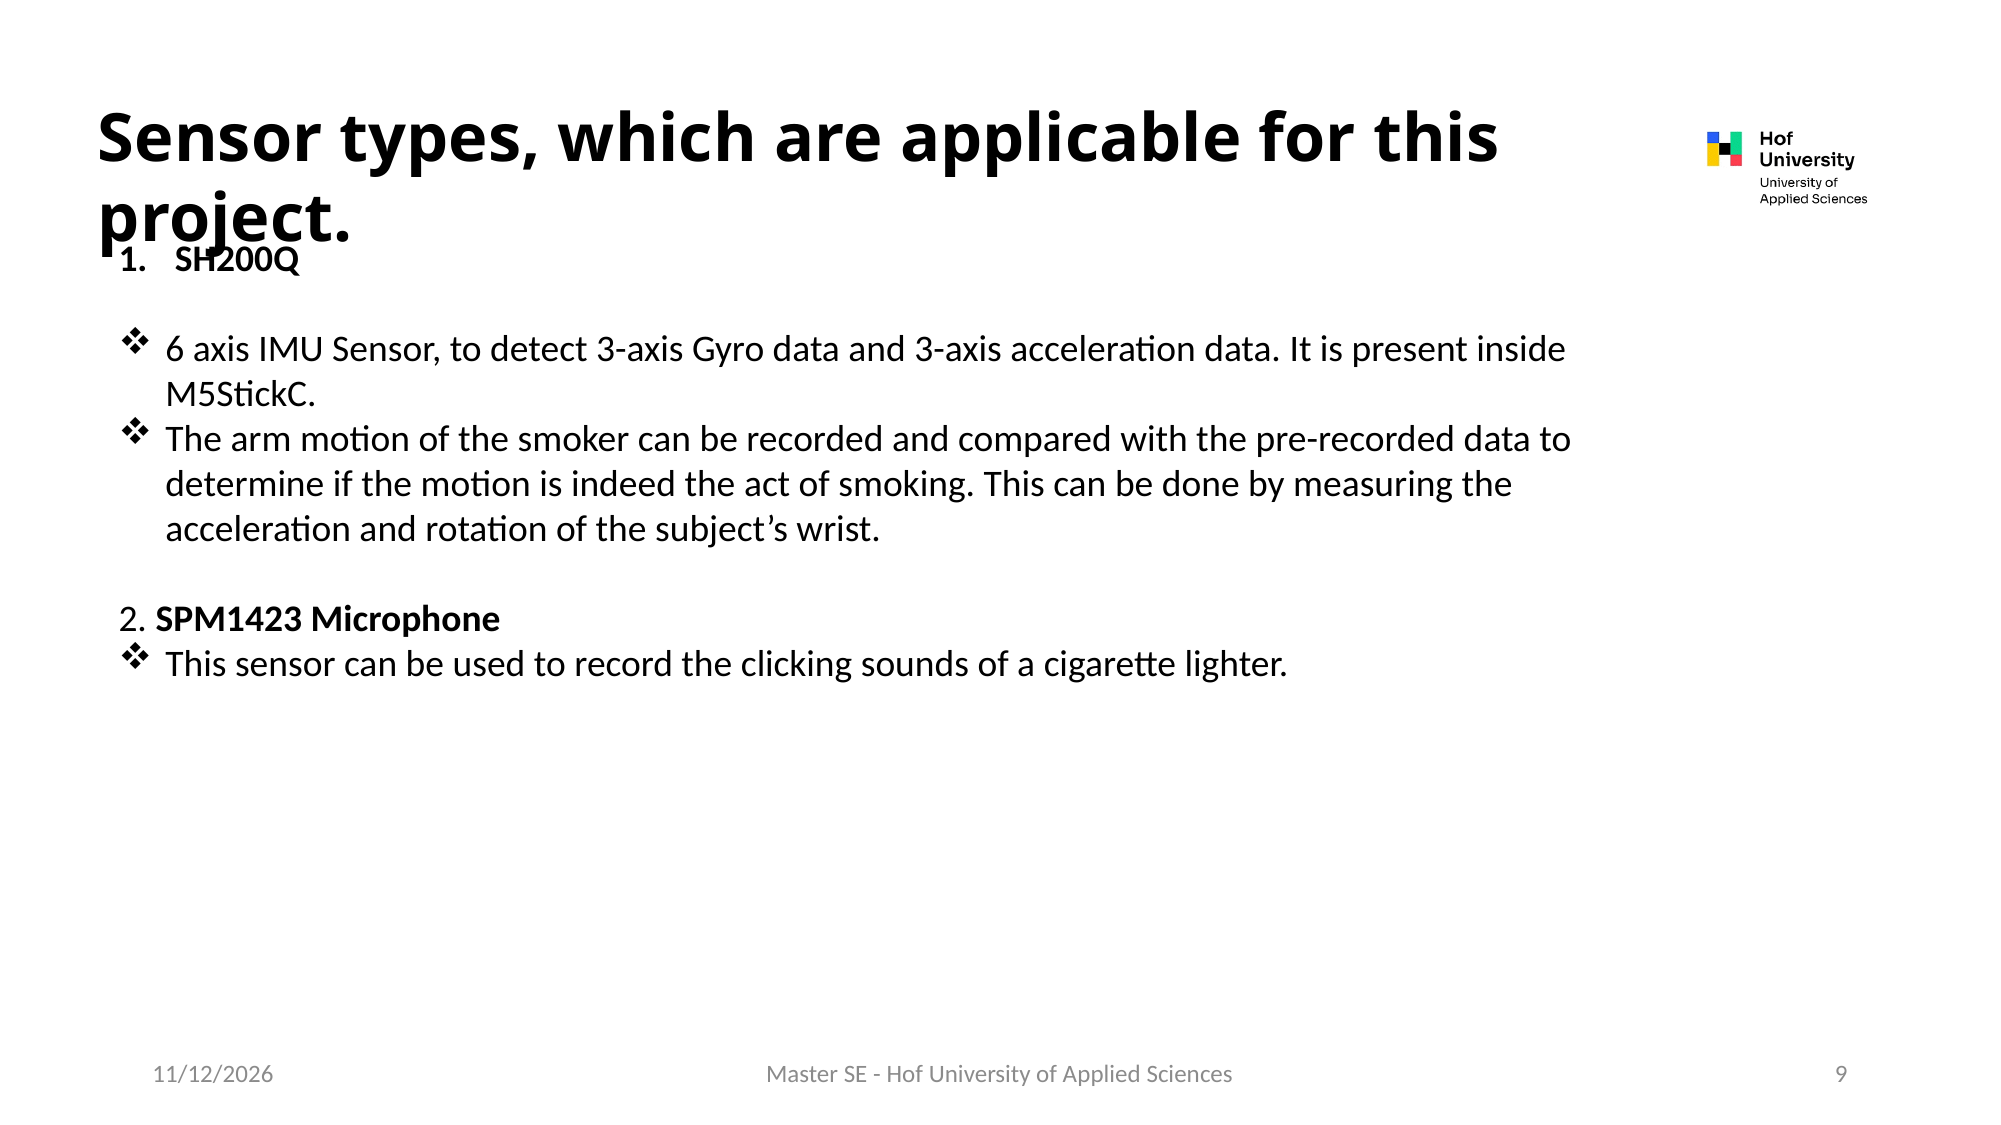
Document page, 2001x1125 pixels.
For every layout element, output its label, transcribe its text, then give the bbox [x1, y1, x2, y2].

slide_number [137, 1042, 588, 1103]
footer Master SE - Hof University of Applied Sciences [662, 1042, 1338, 1103]
text_box SH200Q 6 axis IMU Sensor, to detect 3-axis Gyro data and 3-axis acceleration data. It is present inside M5StickC. The arm motion of the smoker can be recorded and compared with the pre-recorded data to determine if the motion is indeed the act of smoking. This can be done by measuring the acceleration and rotation of the subject’s wrist. 2. SPM1423 Microphone This sensor can be used to record the clicking sounds of a cigarette lighter. [103, 226, 1638, 691]
picture [1700, 115, 1888, 222]
text_box Sensor types, which are applicable for this project. [83, 87, 1560, 263]
slide_number 9 [1412, 1042, 1863, 1103]
